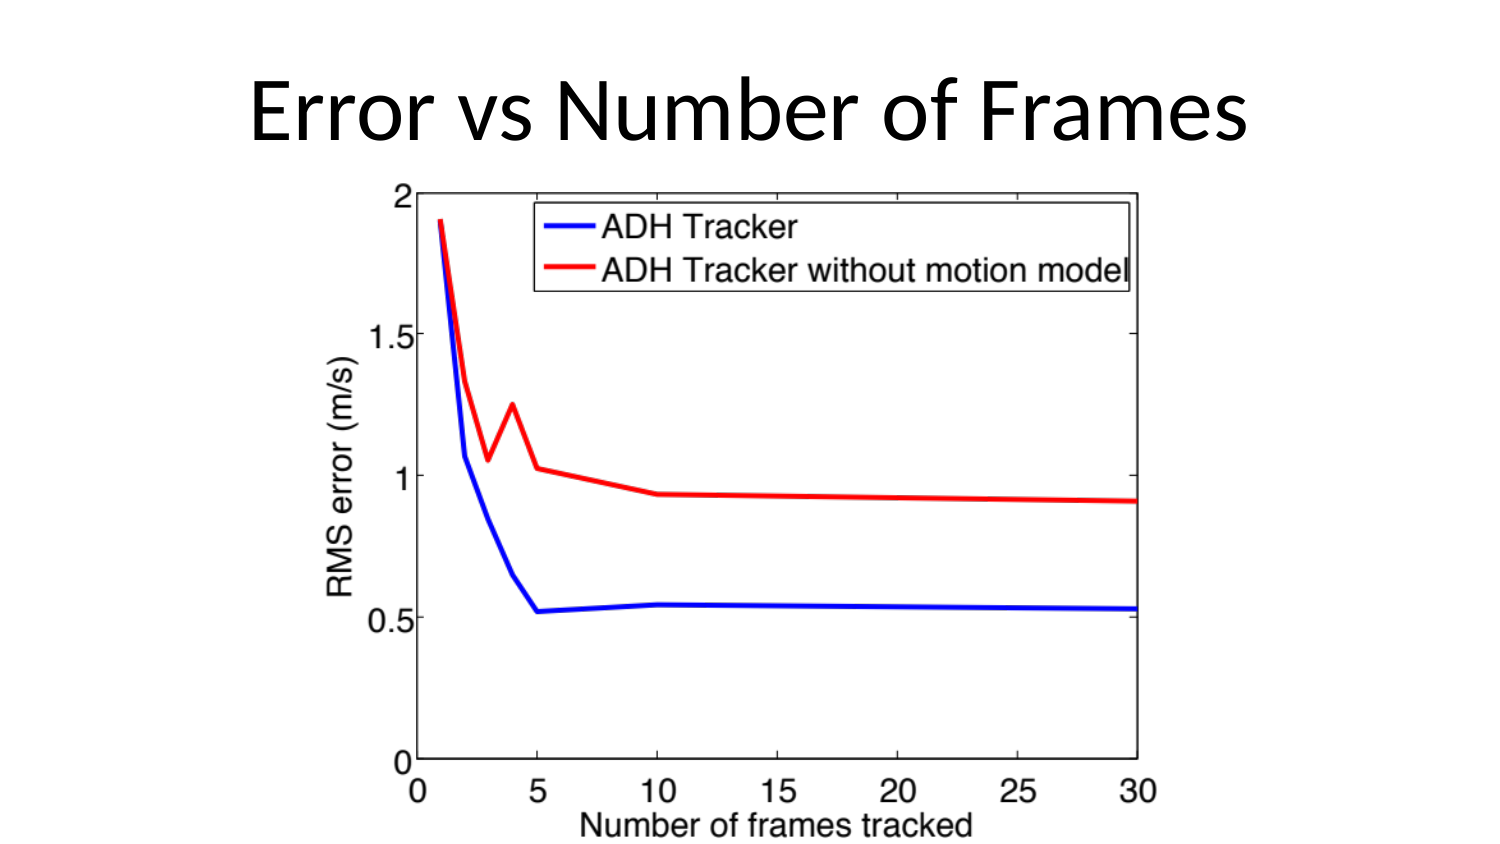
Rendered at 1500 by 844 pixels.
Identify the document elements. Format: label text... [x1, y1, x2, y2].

picture [314, 167, 1161, 844]
title Error vs Number of Frames [75, 33, 1425, 175]
